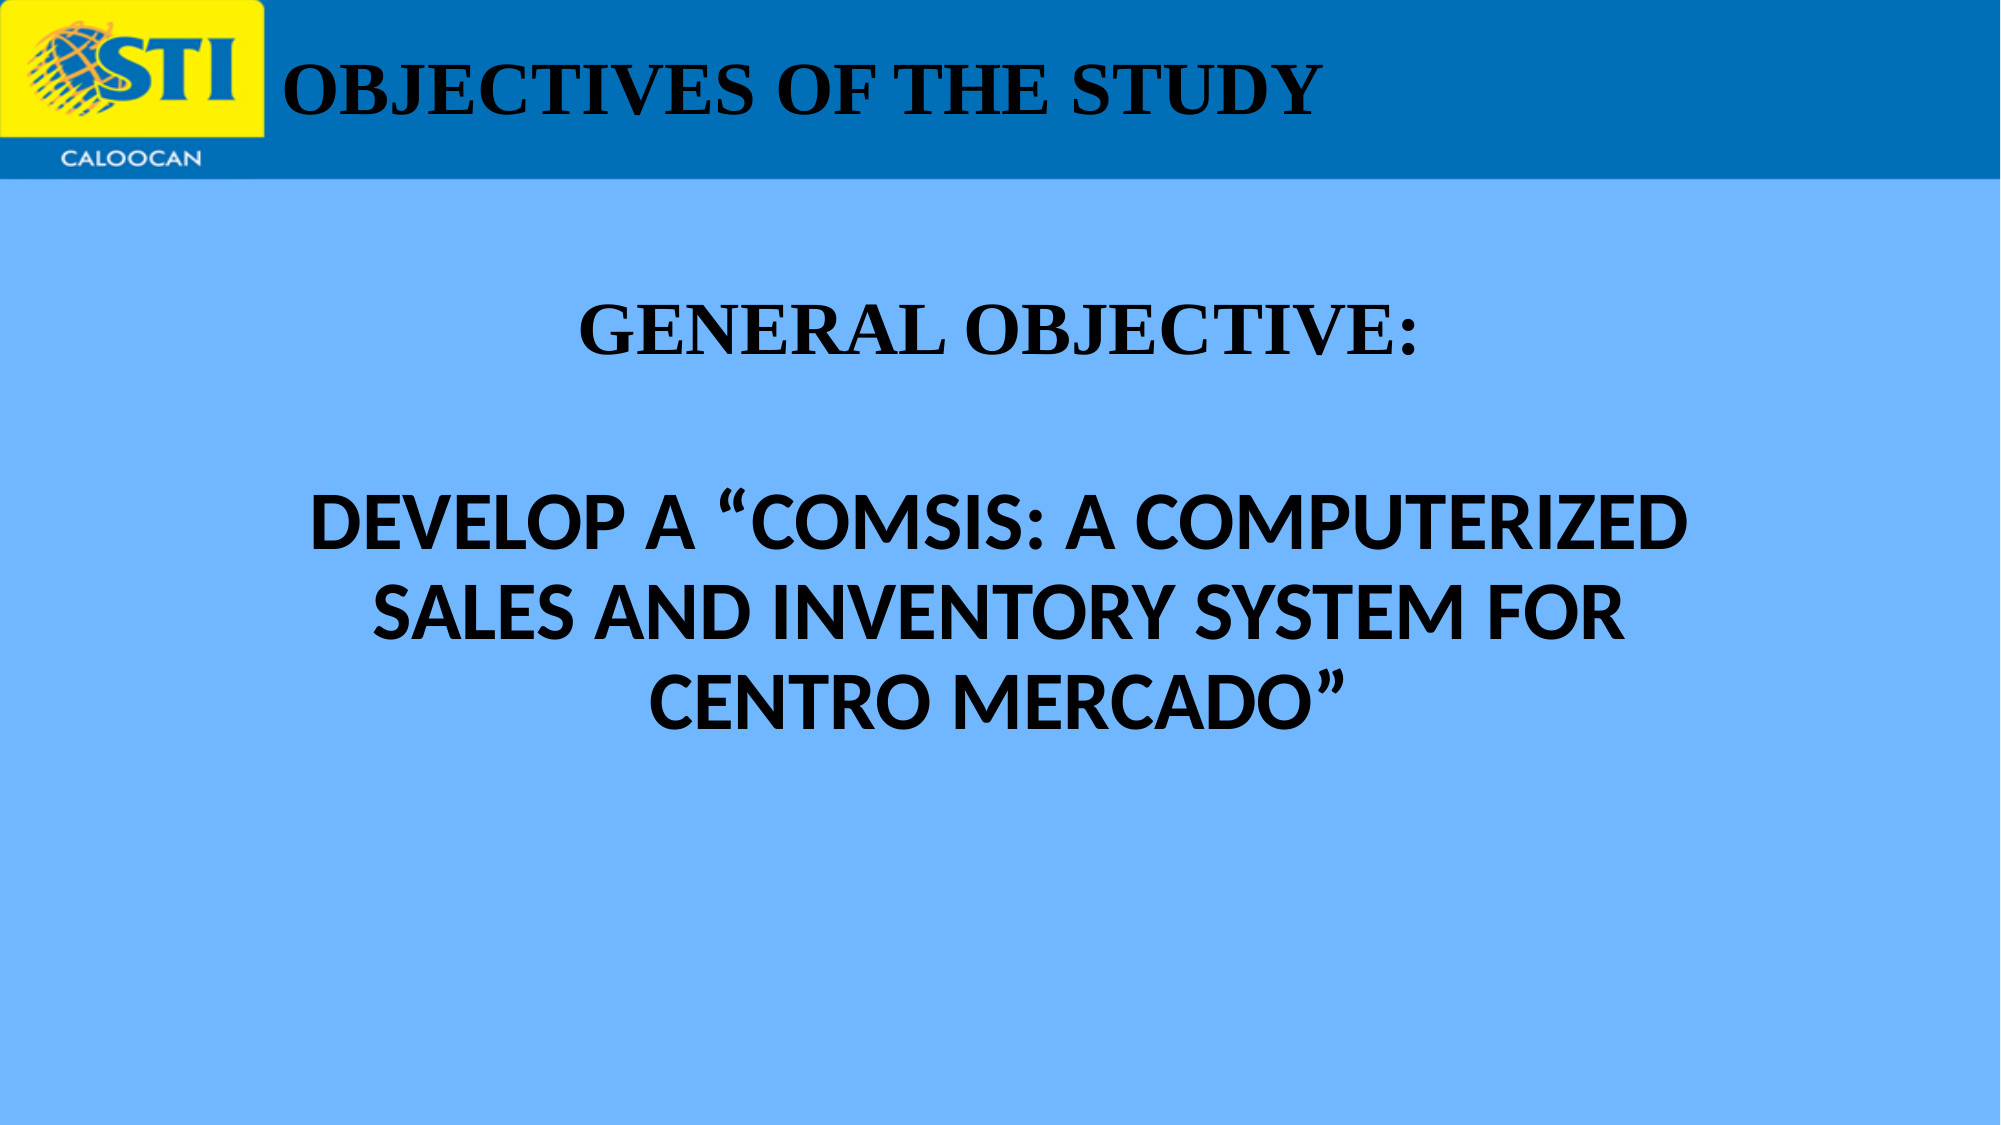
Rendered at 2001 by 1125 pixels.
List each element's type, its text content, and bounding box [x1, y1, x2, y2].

text_box DEVELOP A “COMSIS: A COMPUTERIZED SALES AND INVENTORY SYSTEM FOR CENTRO MERCADO” [228, 462, 1772, 853]
text_box GENERAL OBJECTIVE: [252, 272, 1748, 378]
picture [0, 0, 2001, 1125]
title OBJECTIVES OF THE STUDY [266, 0, 1811, 180]
